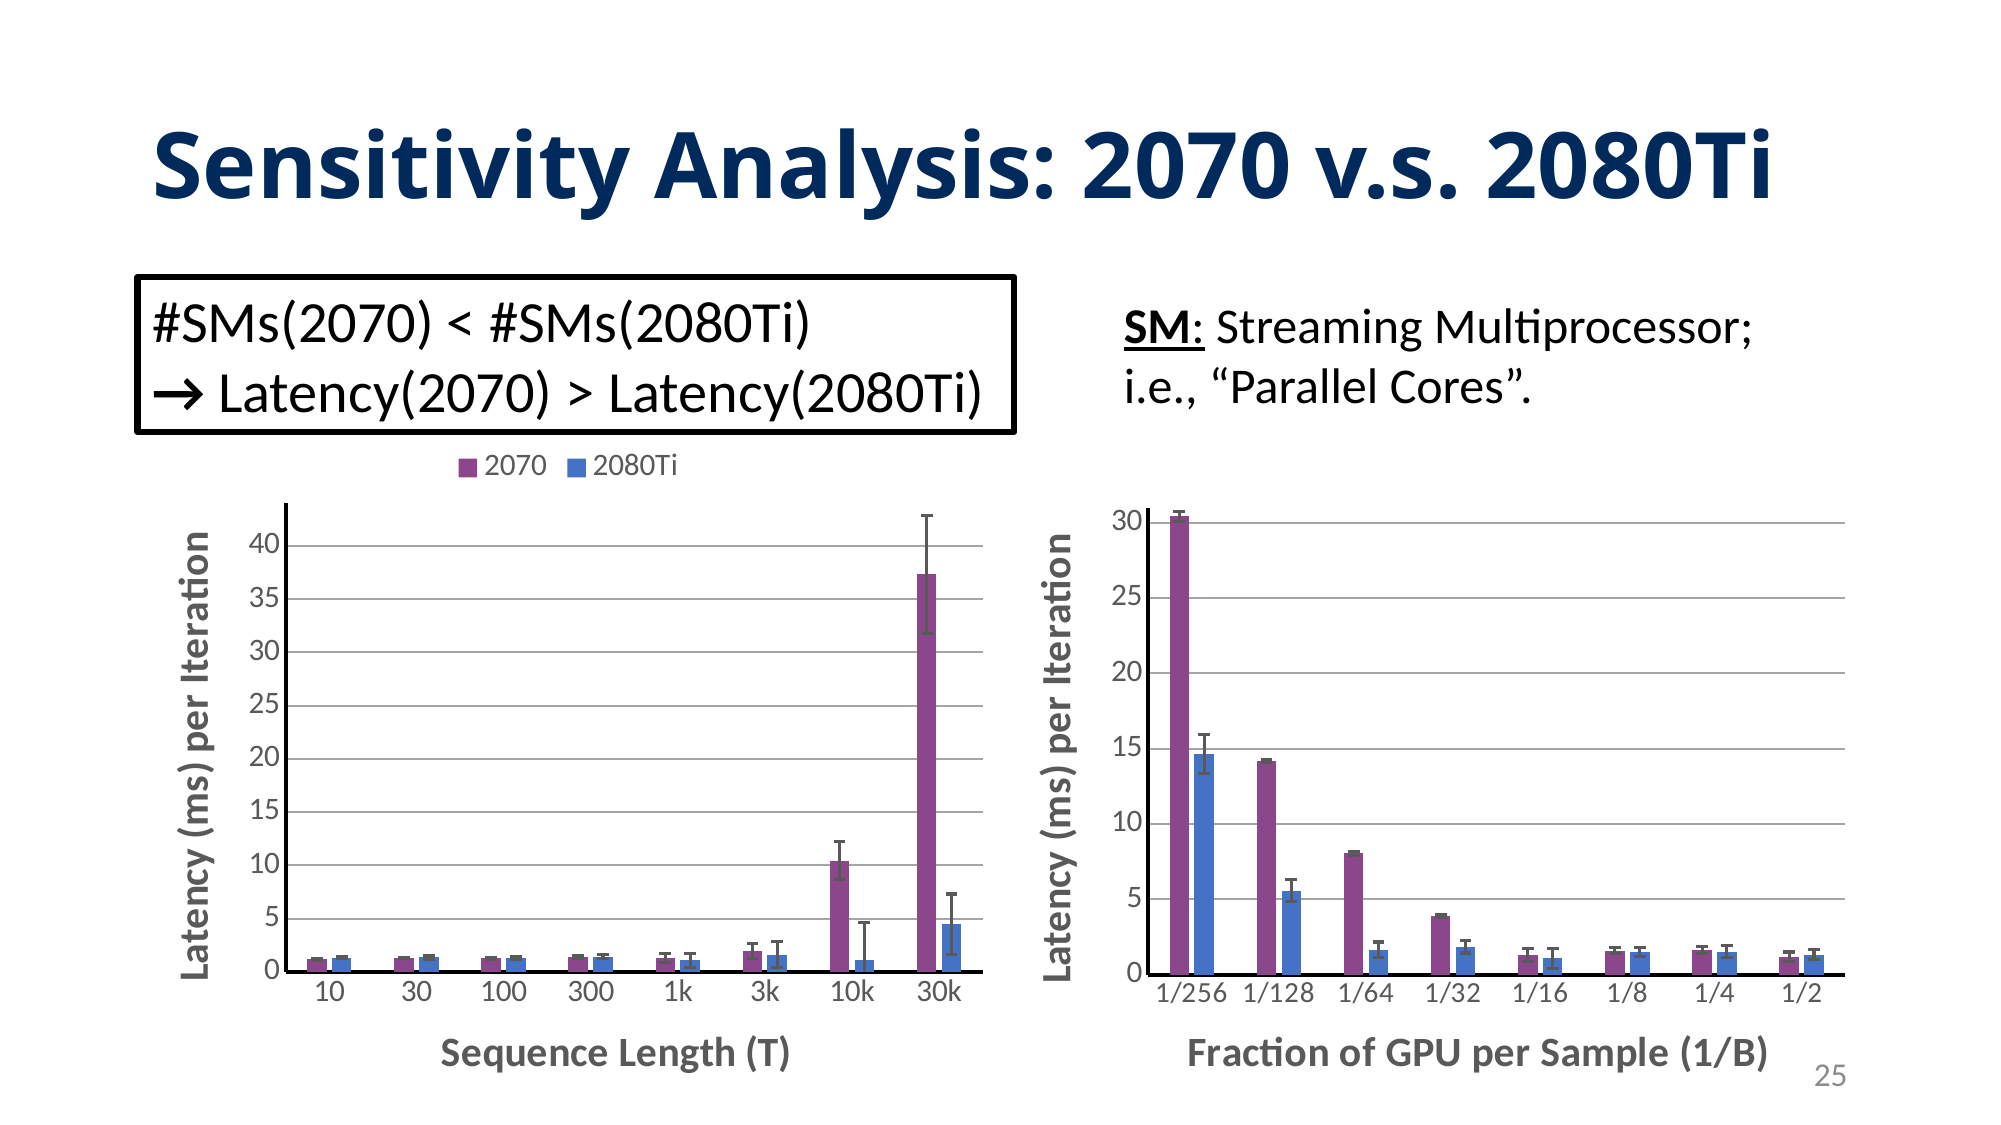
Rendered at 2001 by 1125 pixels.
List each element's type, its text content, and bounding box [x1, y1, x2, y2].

title Sensitivity Analysis: 2070 v.s. 2080Ti [137, 59, 1863, 278]
text_box #SMs(2070) < #SMs(2080Ti) → Latency(2070) > Latency(2080Ti) [137, 277, 1015, 432]
chart [137, 435, 1863, 1115]
text_box SM: Streaming Multiprocessor; i.e., “Parallel Cores”. [1108, 286, 1818, 422]
